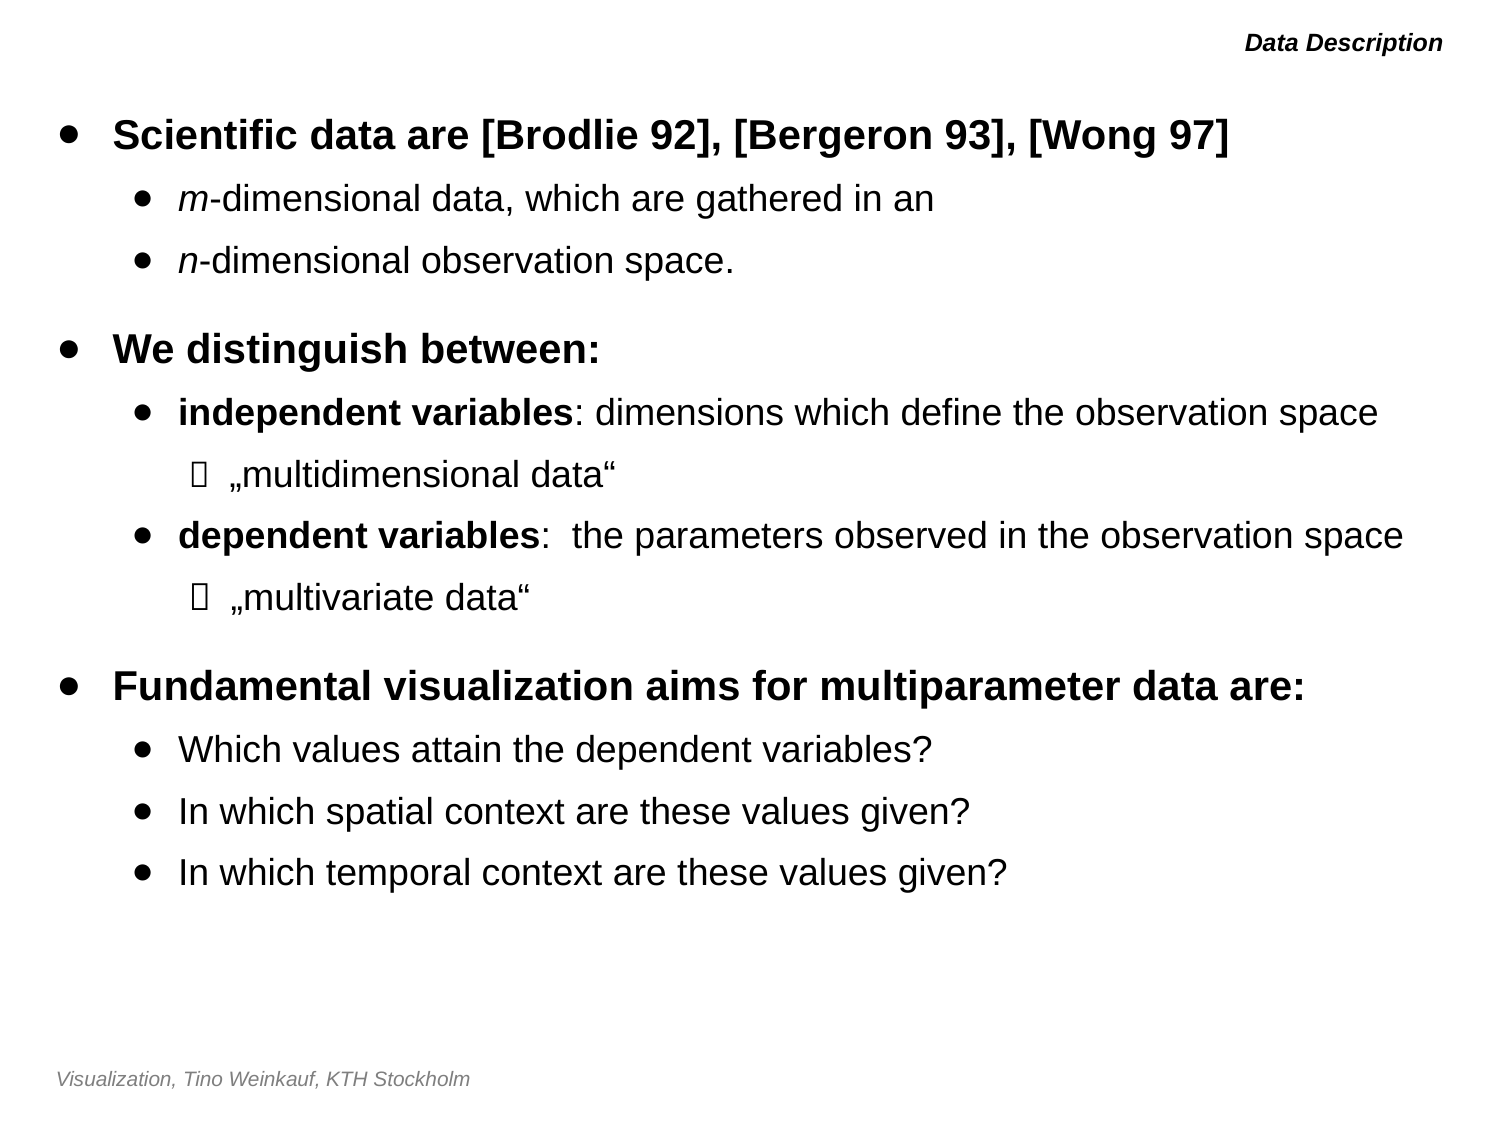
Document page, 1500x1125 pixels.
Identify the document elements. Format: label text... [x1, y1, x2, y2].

title Data Description [237, 18, 1460, 67]
list Scientific data are [Brodlie 92], [Bergeron 93], [Wong 97] m-dimensional data, which are gathered in an n-dimensional observation space. We distinguish between: independent variables: dimensions which define the observation space  „multidimensional data“ dependent variables: the parameters observed in the observation space  „multivariate data“ Fundamental visualization aims for multiparameter data are: Which values attain the dependent variables? In which spatial context are these values given? In which temporal context are these values given? [40, 89, 1460, 1036]
